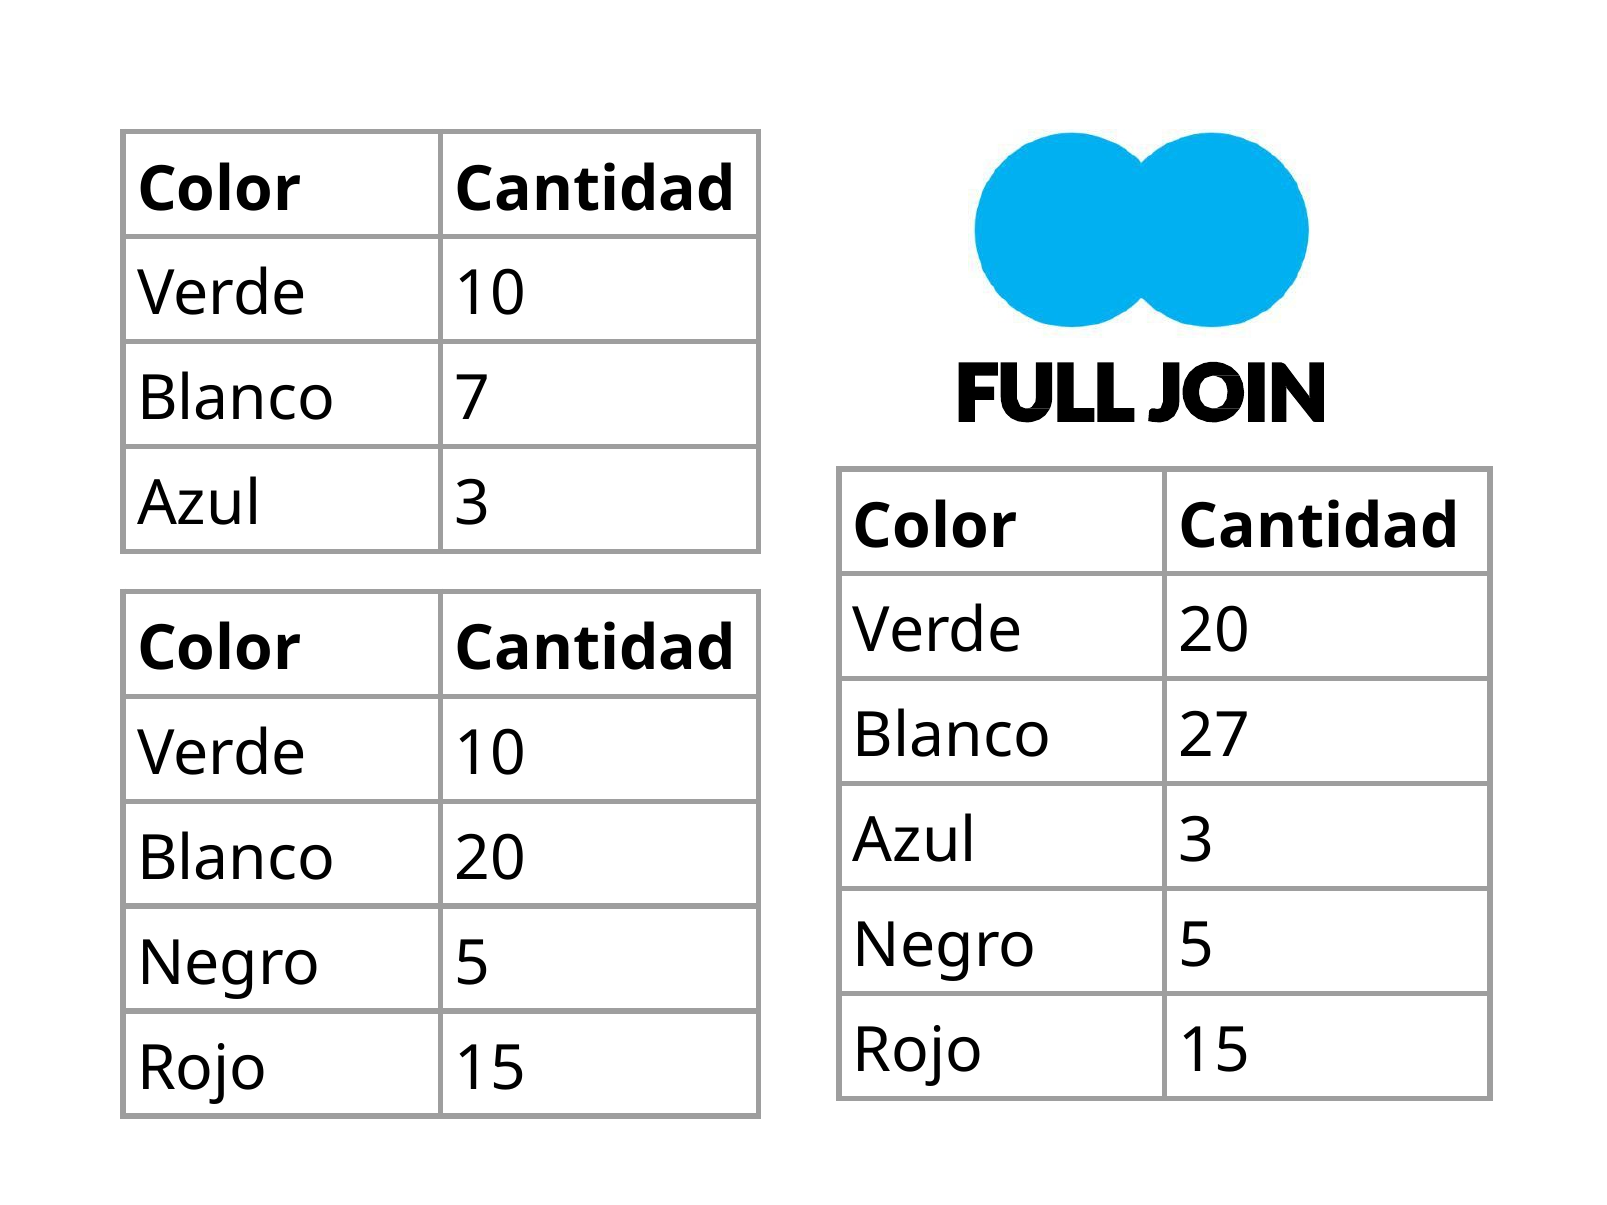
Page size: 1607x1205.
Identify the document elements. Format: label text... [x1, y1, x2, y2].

text_box [1248, 362, 1265, 422]
text_box [1148, 362, 1180, 423]
table_cell Azul [126, 449, 438, 549]
table_header Cantidad [443, 594, 756, 694]
table_cell 5 [1167, 891, 1487, 991]
table_cell 7 [443, 344, 756, 444]
table_header Cantidad [1167, 472, 1487, 571]
table_cell 20 [443, 804, 756, 903]
table_cell 15 [443, 1014, 756, 1113]
table_cell Blanco [126, 344, 438, 444]
table_cell Verde [842, 576, 1162, 676]
text_box [1057, 362, 1095, 422]
table_cell Verde [126, 239, 438, 339]
picture [967, 128, 1311, 338]
table_cell Negro [126, 909, 438, 1008]
table_header Cantidad [443, 134, 756, 234]
table_cell Blanco [842, 681, 1162, 781]
text_box [1271, 362, 1324, 422]
table_cell Azul [842, 786, 1162, 886]
table_cell Rojo [126, 1014, 438, 1113]
table_cell 5 [443, 909, 756, 1008]
table_cell 3 [1167, 786, 1487, 886]
text_box [1000, 362, 1053, 423]
table_cell Negro [842, 891, 1162, 991]
table_cell Rojo [842, 996, 1162, 1096]
table_cell 27 [1167, 681, 1487, 781]
text_box [958, 362, 998, 422]
table_cell 3 [443, 449, 756, 549]
table_cell Blanco [126, 804, 438, 903]
table_header Color [842, 472, 1162, 571]
table_cell 15 [1167, 996, 1487, 1096]
table_cell Verde [126, 699, 438, 799]
table_header Color [126, 594, 438, 694]
table_cell 20 [1167, 576, 1487, 676]
table_header Color [126, 134, 438, 234]
table_cell 10 [443, 239, 756, 339]
table_cell 10 [443, 699, 756, 799]
text_box [1182, 361, 1245, 423]
text_box [1097, 362, 1135, 422]
